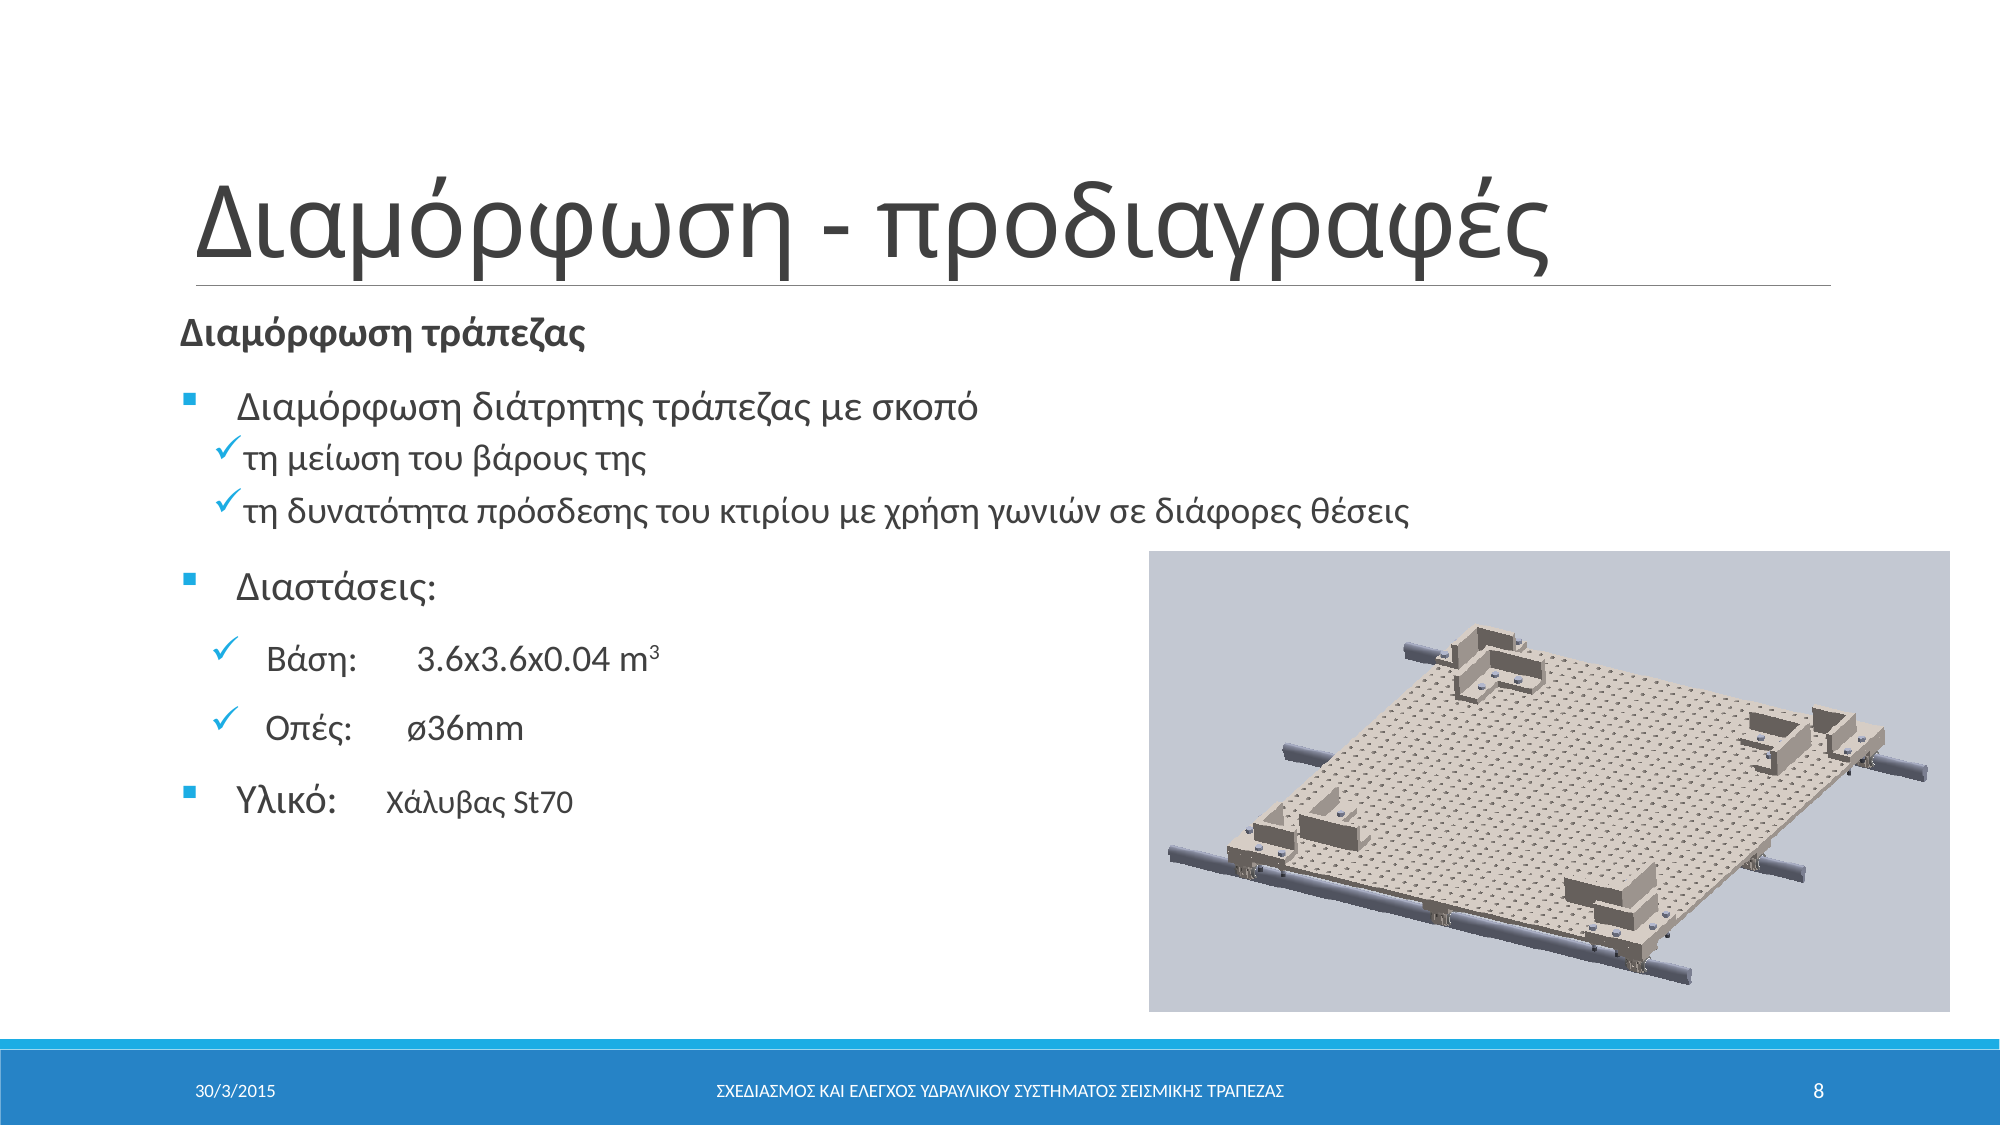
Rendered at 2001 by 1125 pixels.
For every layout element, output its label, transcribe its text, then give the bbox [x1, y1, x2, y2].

list Διαμόρφωση τράπεζας Διαμόρφωση διάτρητης τράπεζας με σκοπό τη μείωση του βάρους της τη δυνατότητα πρόσδεσης του κτιρίου με χρήση γωνιών σε διάφορες θέσεις Διαστάσεις: Βάση: 3.6x3.6x0.04 m3 Οπές: ø36mm Υλικό: Χάλυβας St70 [180, 302, 1830, 963]
title Διαμόρφωση - προδιαγραφές [180, 47, 1830, 285]
picture [1148, 550, 1951, 1012]
footer ΣΧΕΔΙΑΣΜΟΣ ΚΑΙ ΕΛΕΓΧΟΣ ΥΔΡΑΥΛΙΚΟΥ ΣΥΣΤΗΜΑΤΟΣ ΣΕΙΣΜΙΚΗΣ ΤΡΑΠΕΖΑΣ [604, 1059, 1396, 1120]
slide_number 8 [1624, 1059, 1840, 1120]
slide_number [180, 1059, 586, 1120]
